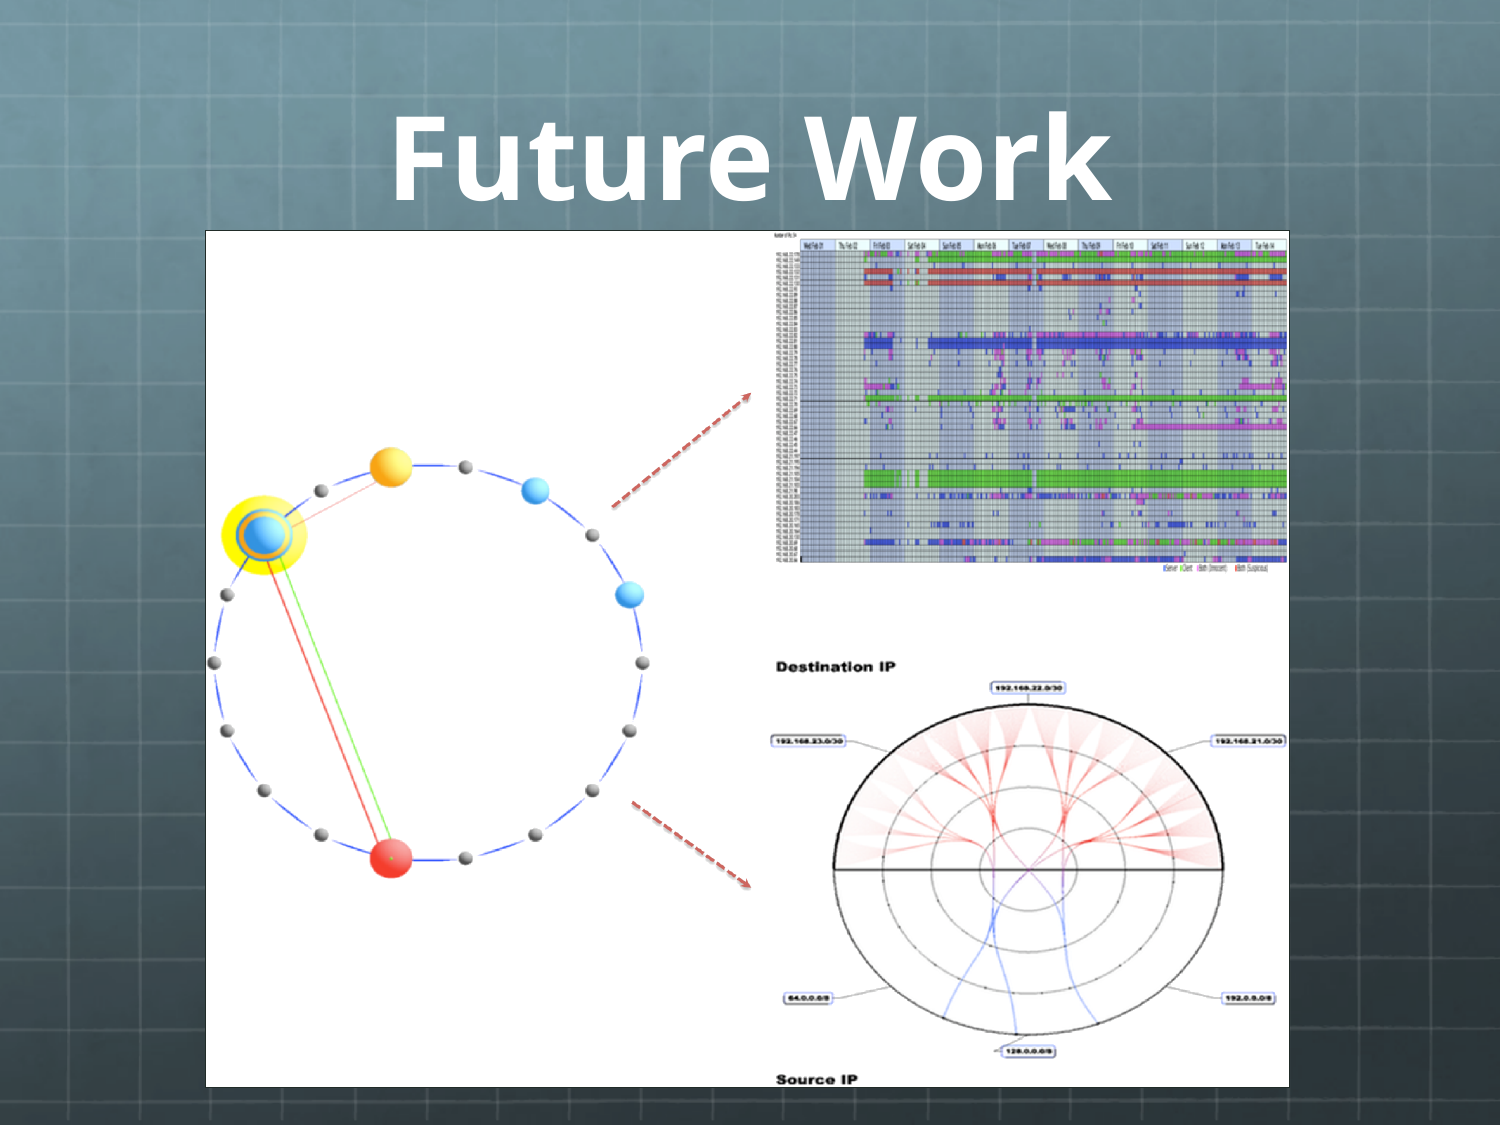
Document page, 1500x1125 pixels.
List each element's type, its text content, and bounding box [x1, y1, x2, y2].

title Future Work [127, 17, 1372, 289]
picture [0, 0, 1500, 1125]
